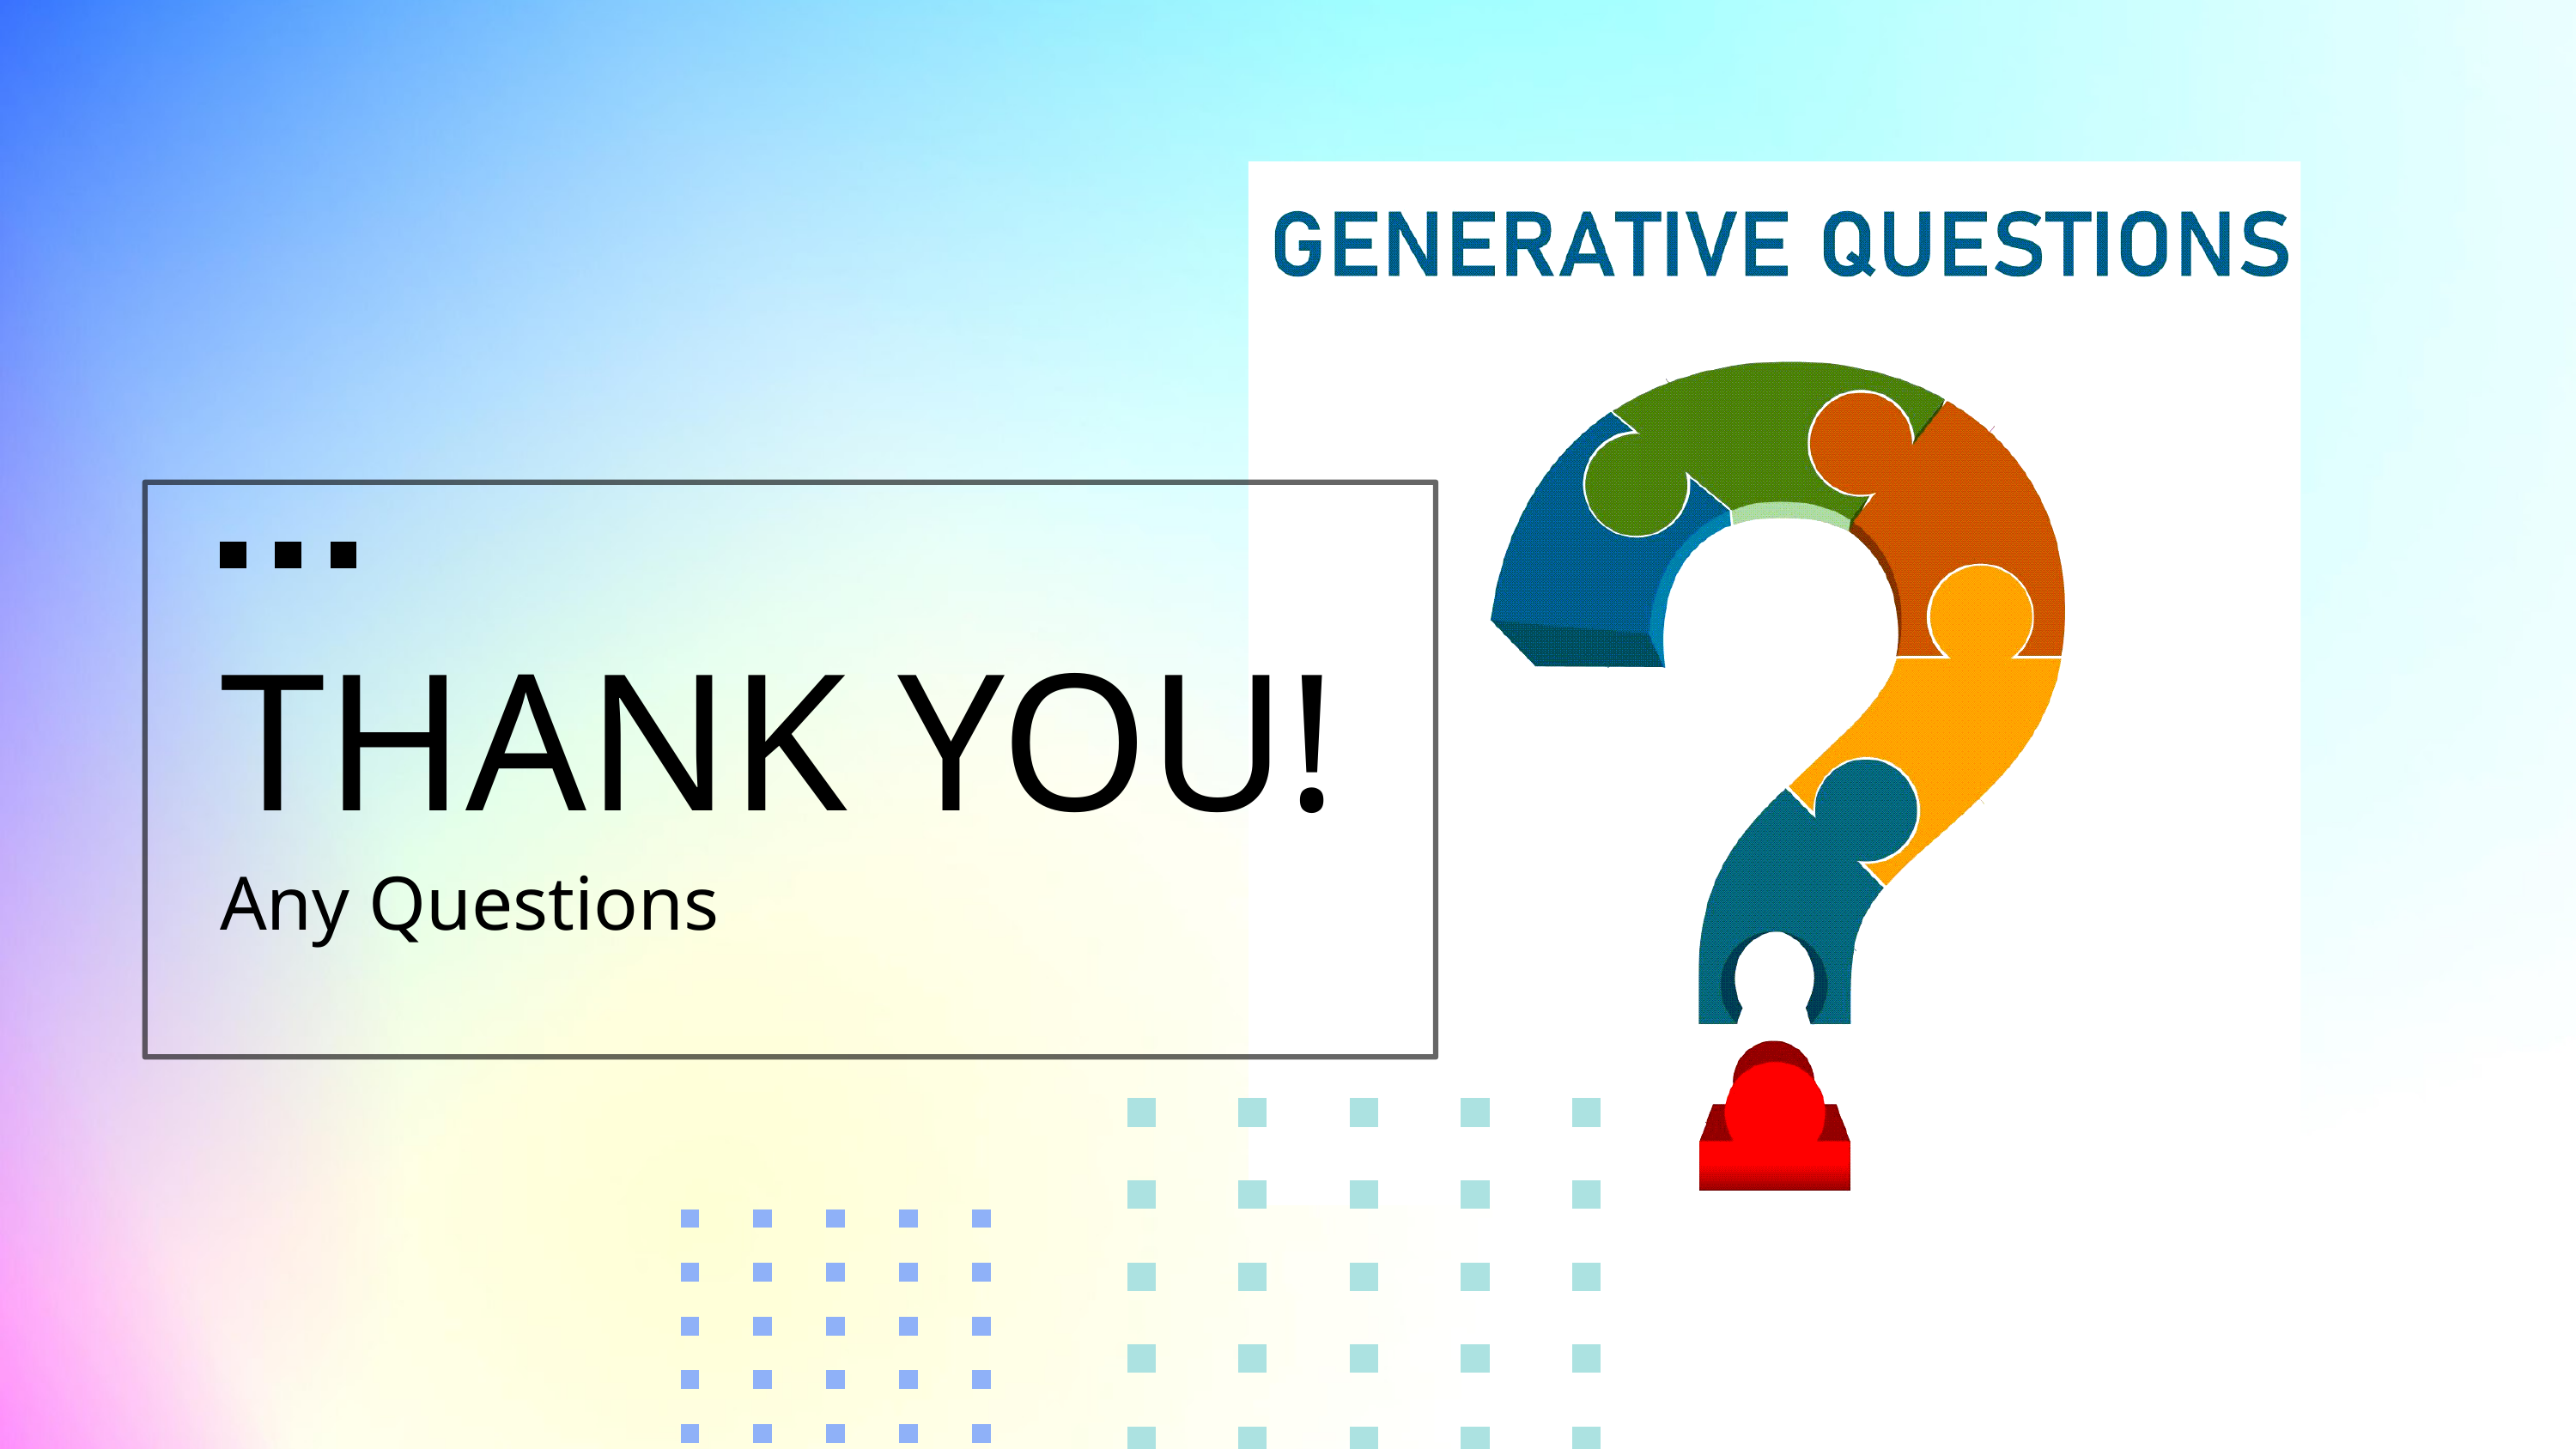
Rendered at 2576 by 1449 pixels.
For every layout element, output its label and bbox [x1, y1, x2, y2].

text_box [144, 452, 1437, 1058]
picture [0, 0, 2576, 1449]
text_box [219, 540, 357, 568]
text_box [1127, 1096, 1601, 1449]
text_box [680, 1207, 991, 1449]
